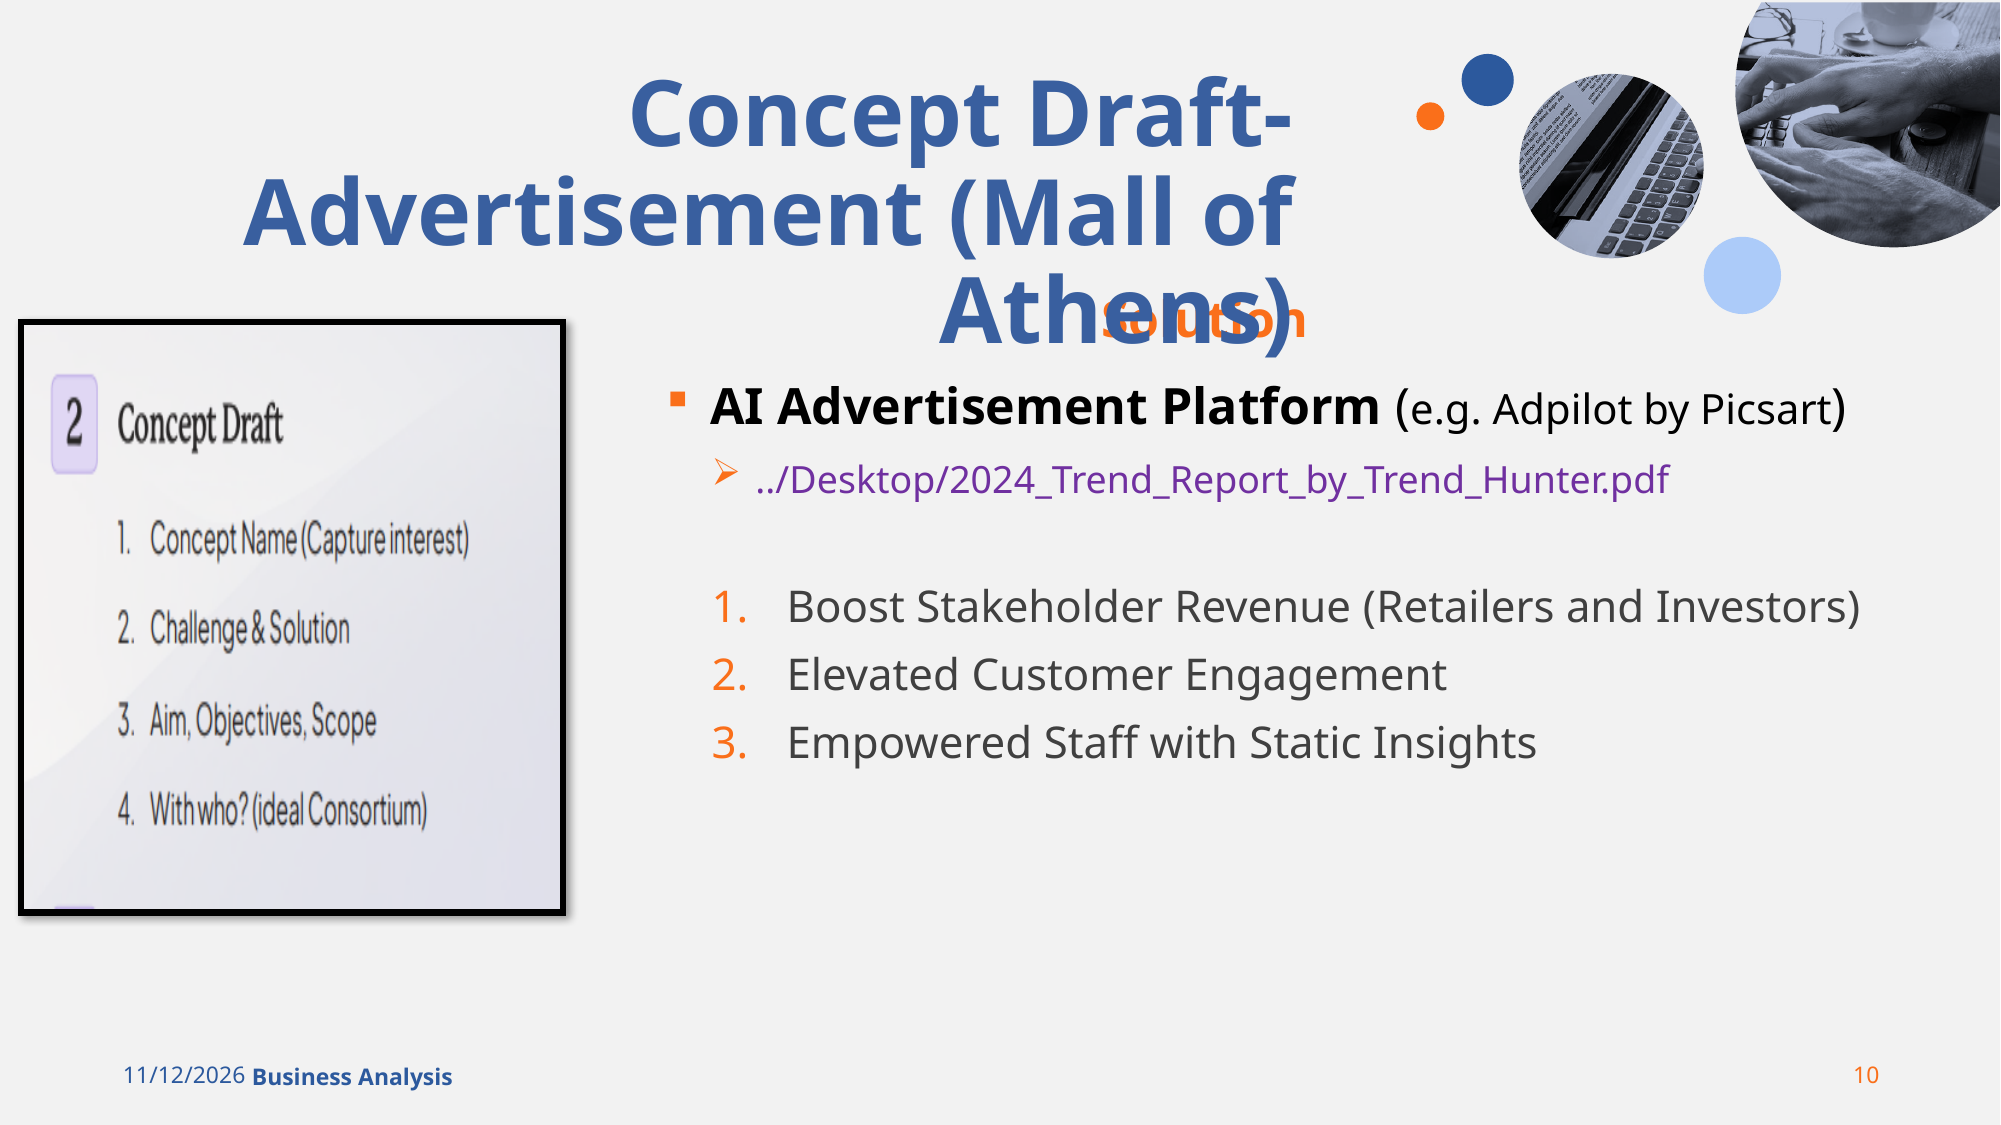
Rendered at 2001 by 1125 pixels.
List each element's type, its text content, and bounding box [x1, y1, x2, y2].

title Concept Draft-Advertisement (Mall of Athens) [70, 59, 1309, 268]
picture [23, 324, 560, 910]
list AI Advertisement Platform (e.g. Adpilot by Picsart) ../Desktop/2024_Trend_Report_by_Trend_Hunter.pdf Boost Stakeholder Revenue (Retailers and Investors) Elevated Customer Engagement Empowered Staff with Static Insights [651, 374, 1943, 831]
picture [1519, 2, 2000, 259]
list Solution [788, 286, 1622, 374]
